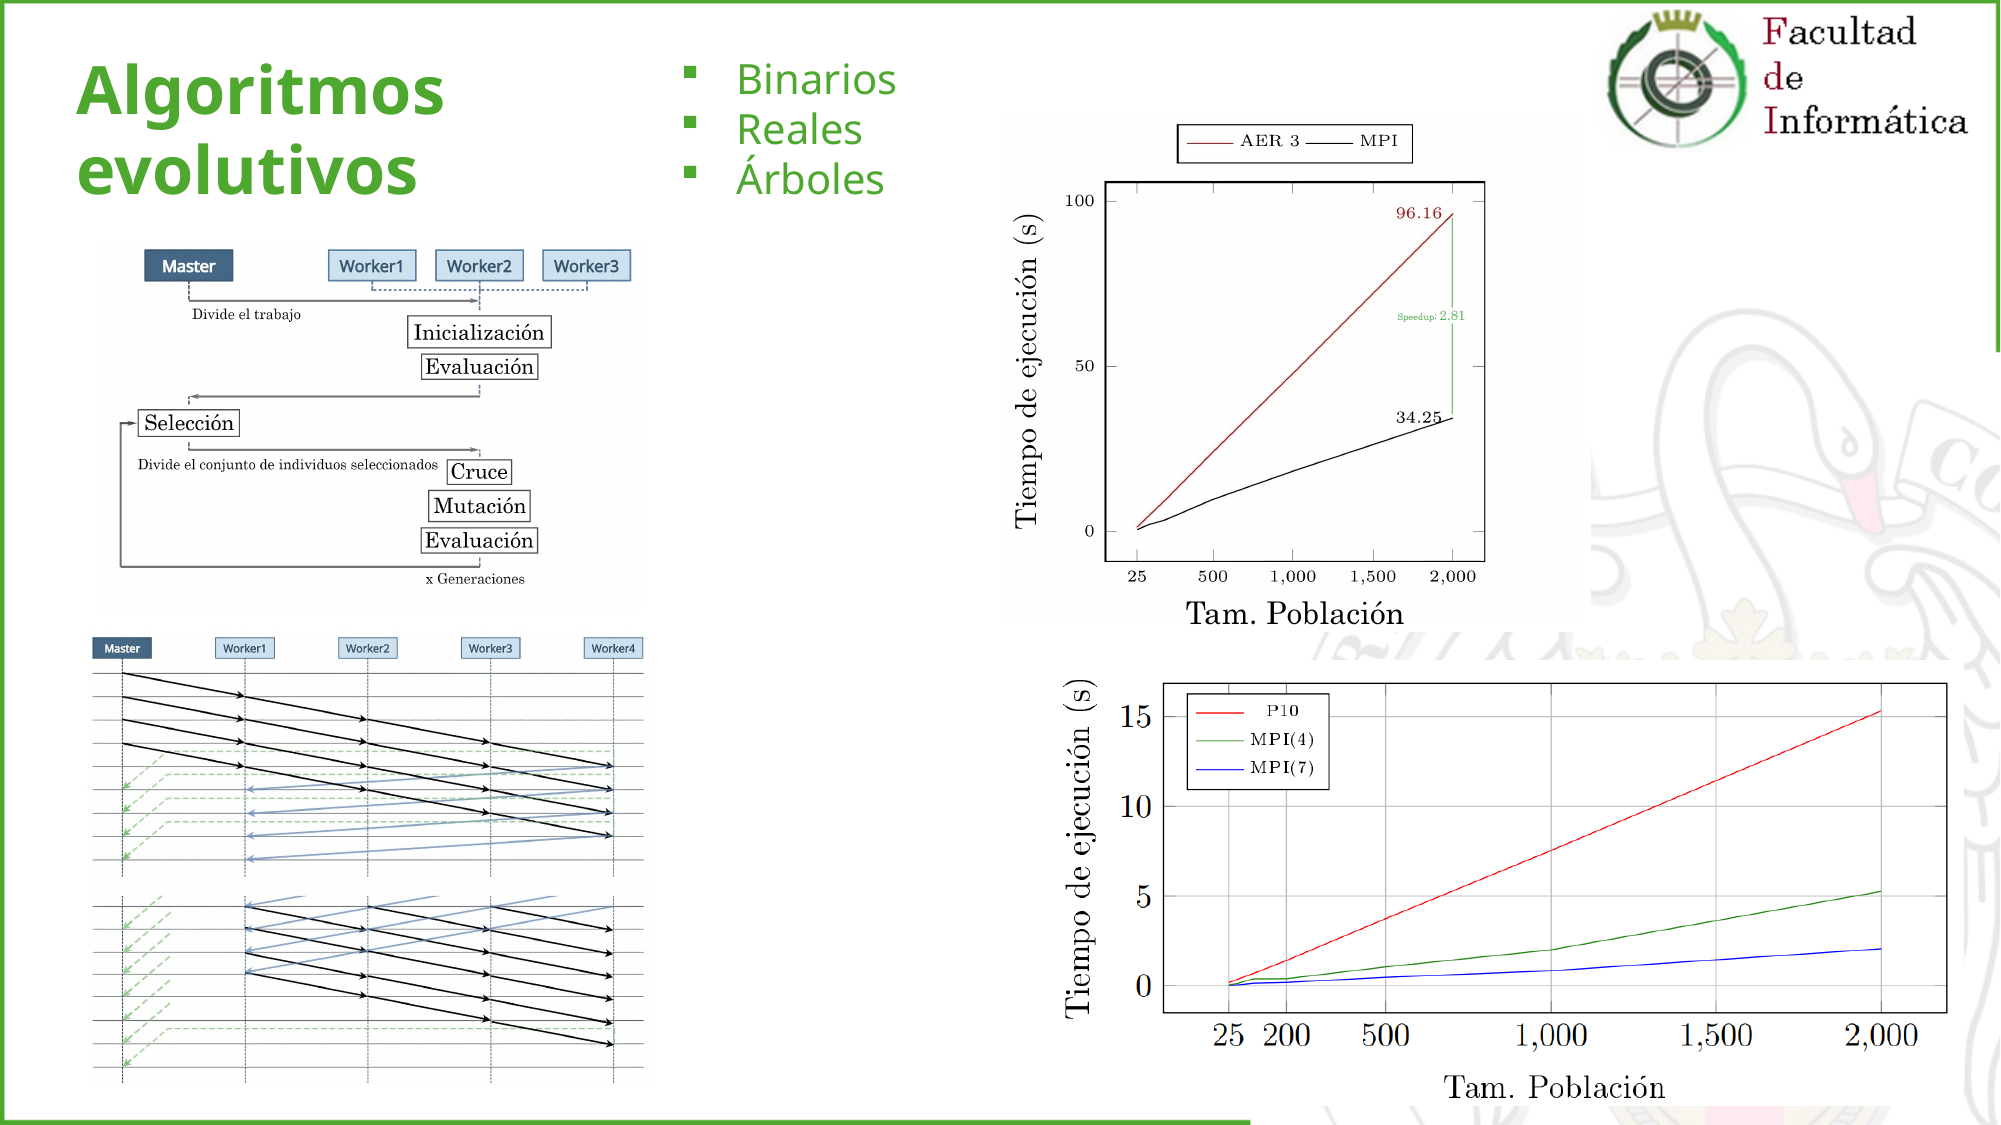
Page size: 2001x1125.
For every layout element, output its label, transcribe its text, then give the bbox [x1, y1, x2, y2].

picture [0, 0, 2001, 1125]
text_box Binarios Reales Árboles [665, 45, 1334, 211]
text_box Algoritmos evolutivos [61, 40, 730, 216]
